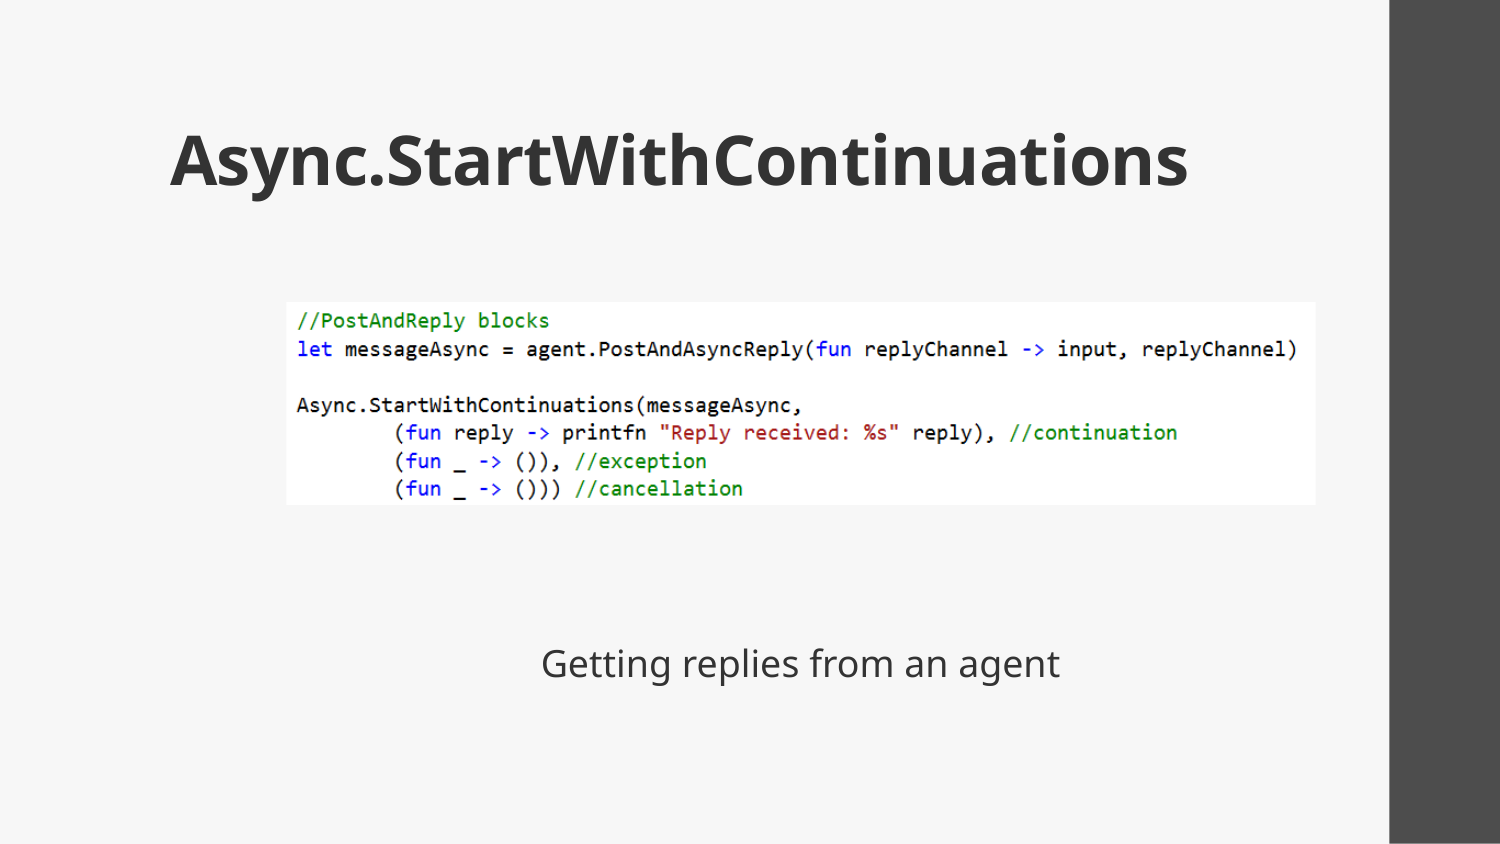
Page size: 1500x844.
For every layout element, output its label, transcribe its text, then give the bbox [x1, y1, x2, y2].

title Async.StartWithContinuations [155, 45, 1348, 209]
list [286, 302, 1316, 506]
text_box Getting replies from an agent [526, 632, 1076, 693]
